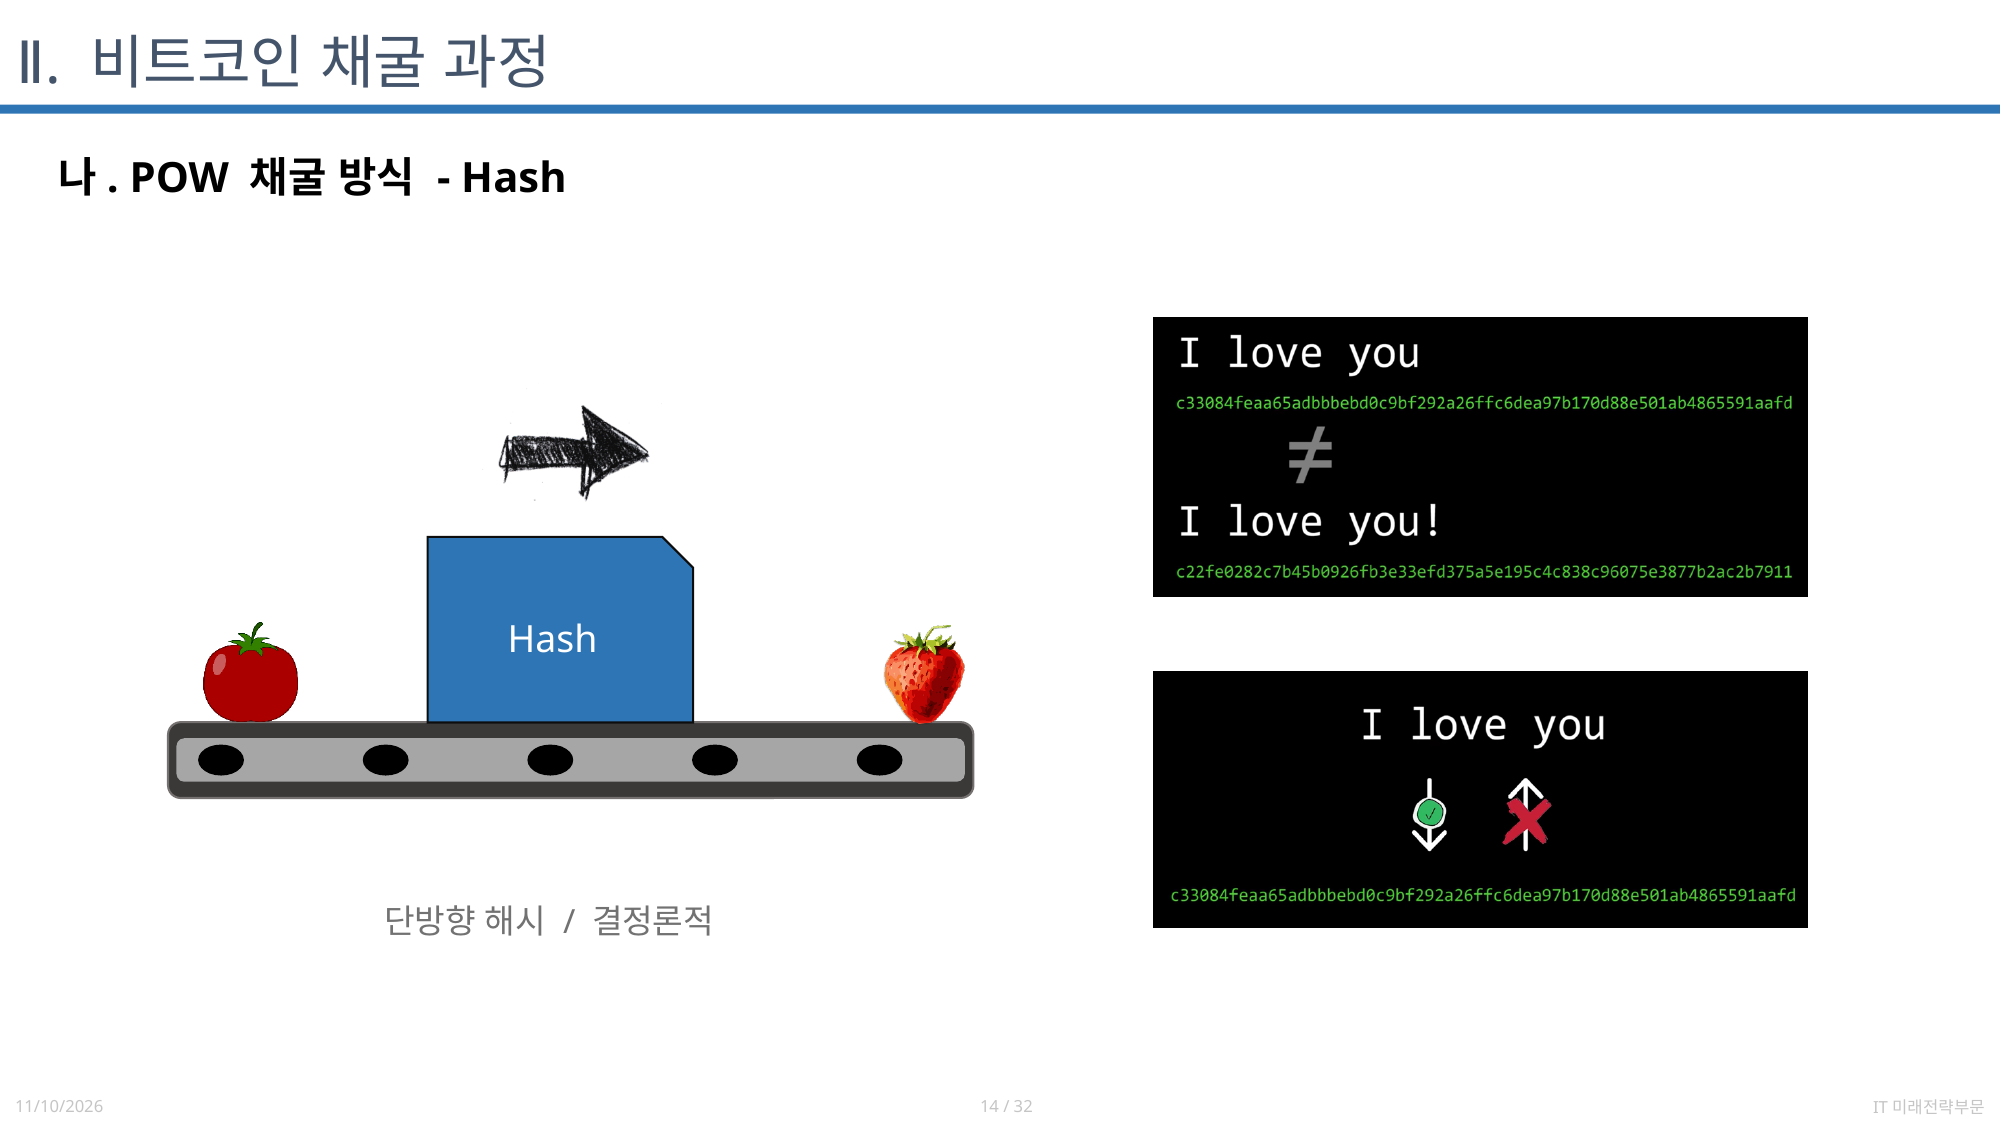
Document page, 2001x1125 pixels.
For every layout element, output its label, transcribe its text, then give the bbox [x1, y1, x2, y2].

title Ⅱ. 비트코인 채굴 과정 [1, 25, 599, 103]
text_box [1153, 317, 1808, 928]
slide_number 14 / 32 [781, 1088, 1232, 1125]
footer IT미래전략부문 [1325, 1088, 2000, 1125]
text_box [167, 354, 984, 949]
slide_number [0, 1088, 450, 1125]
text_box 나. POW 채굴 방식 - Hash [43, 143, 646, 209]
